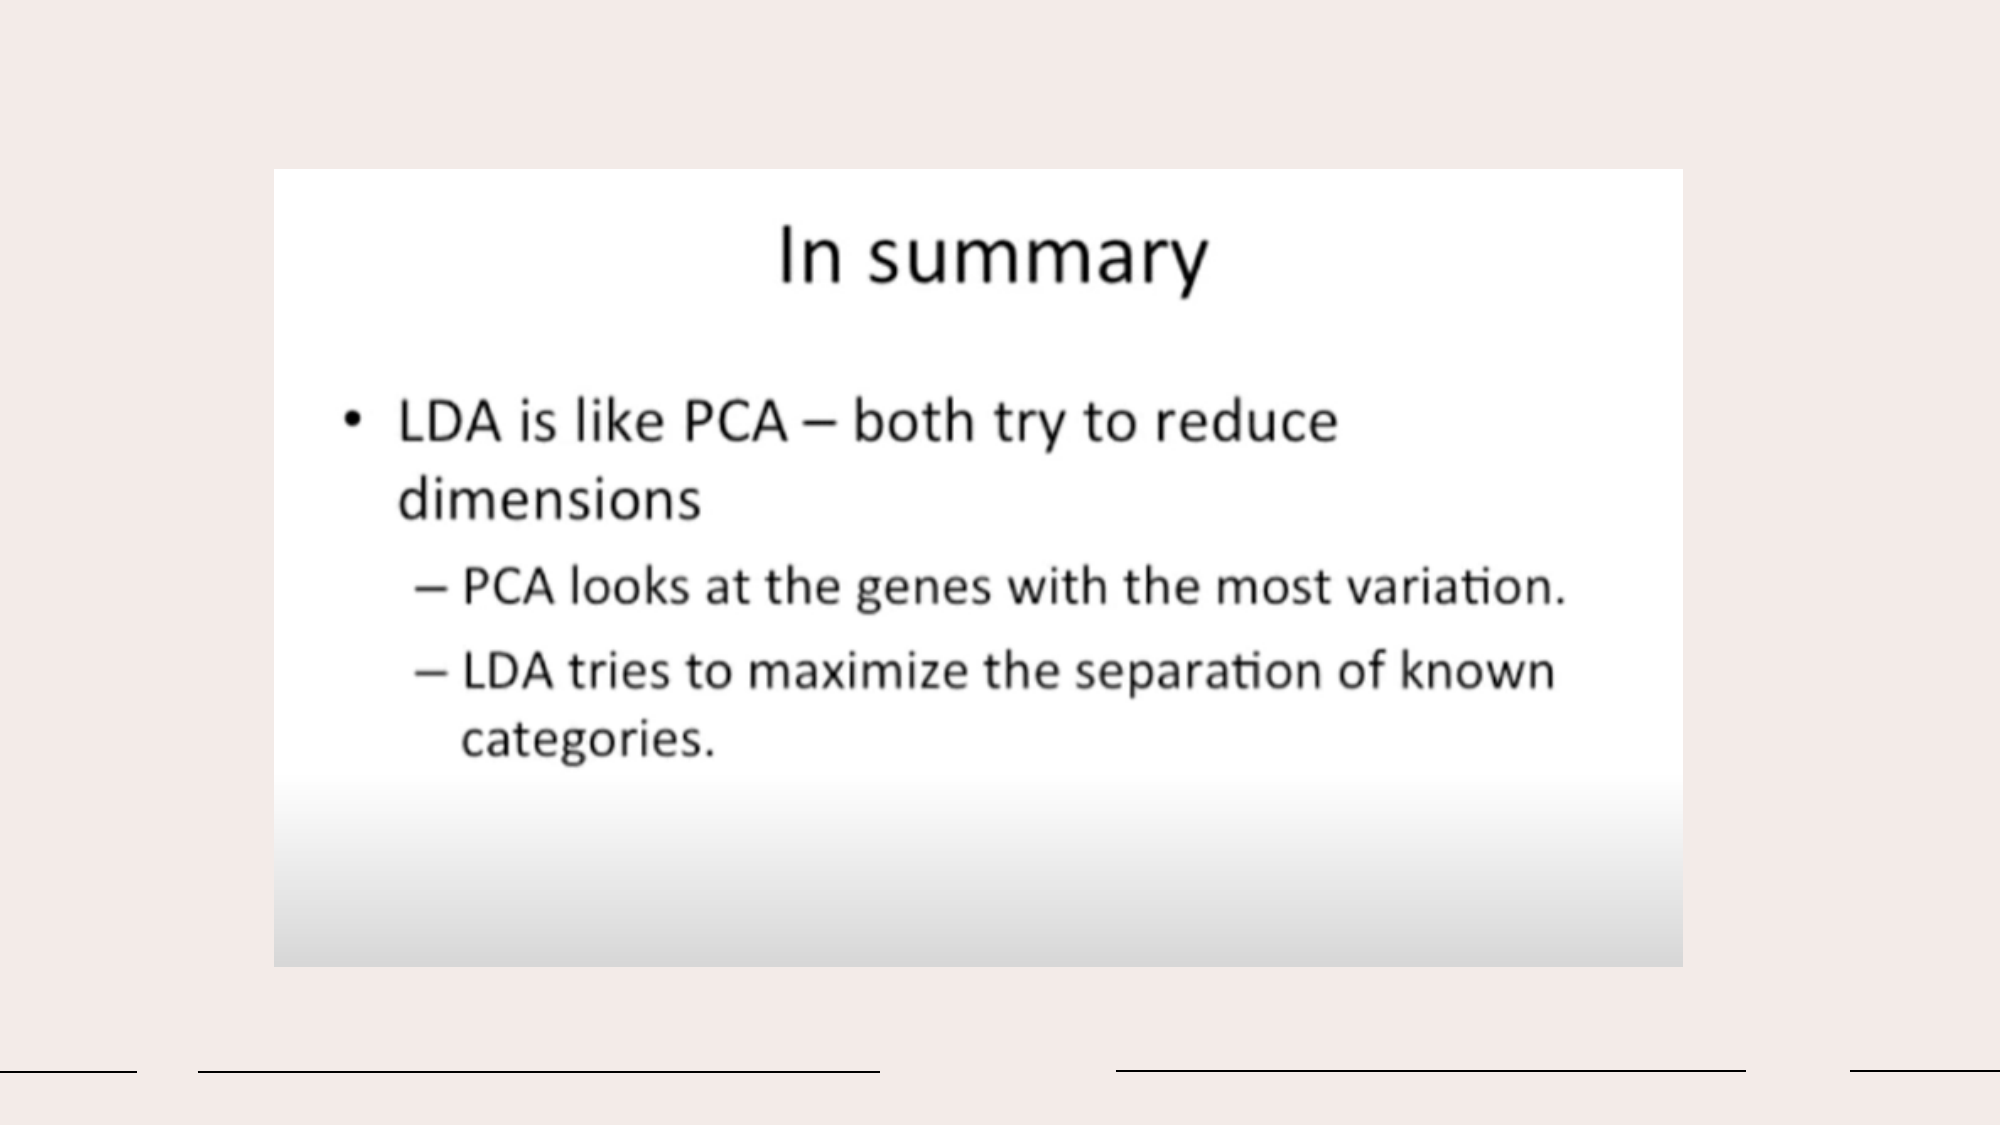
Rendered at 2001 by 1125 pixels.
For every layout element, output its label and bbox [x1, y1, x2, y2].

picture [274, 169, 1683, 967]
